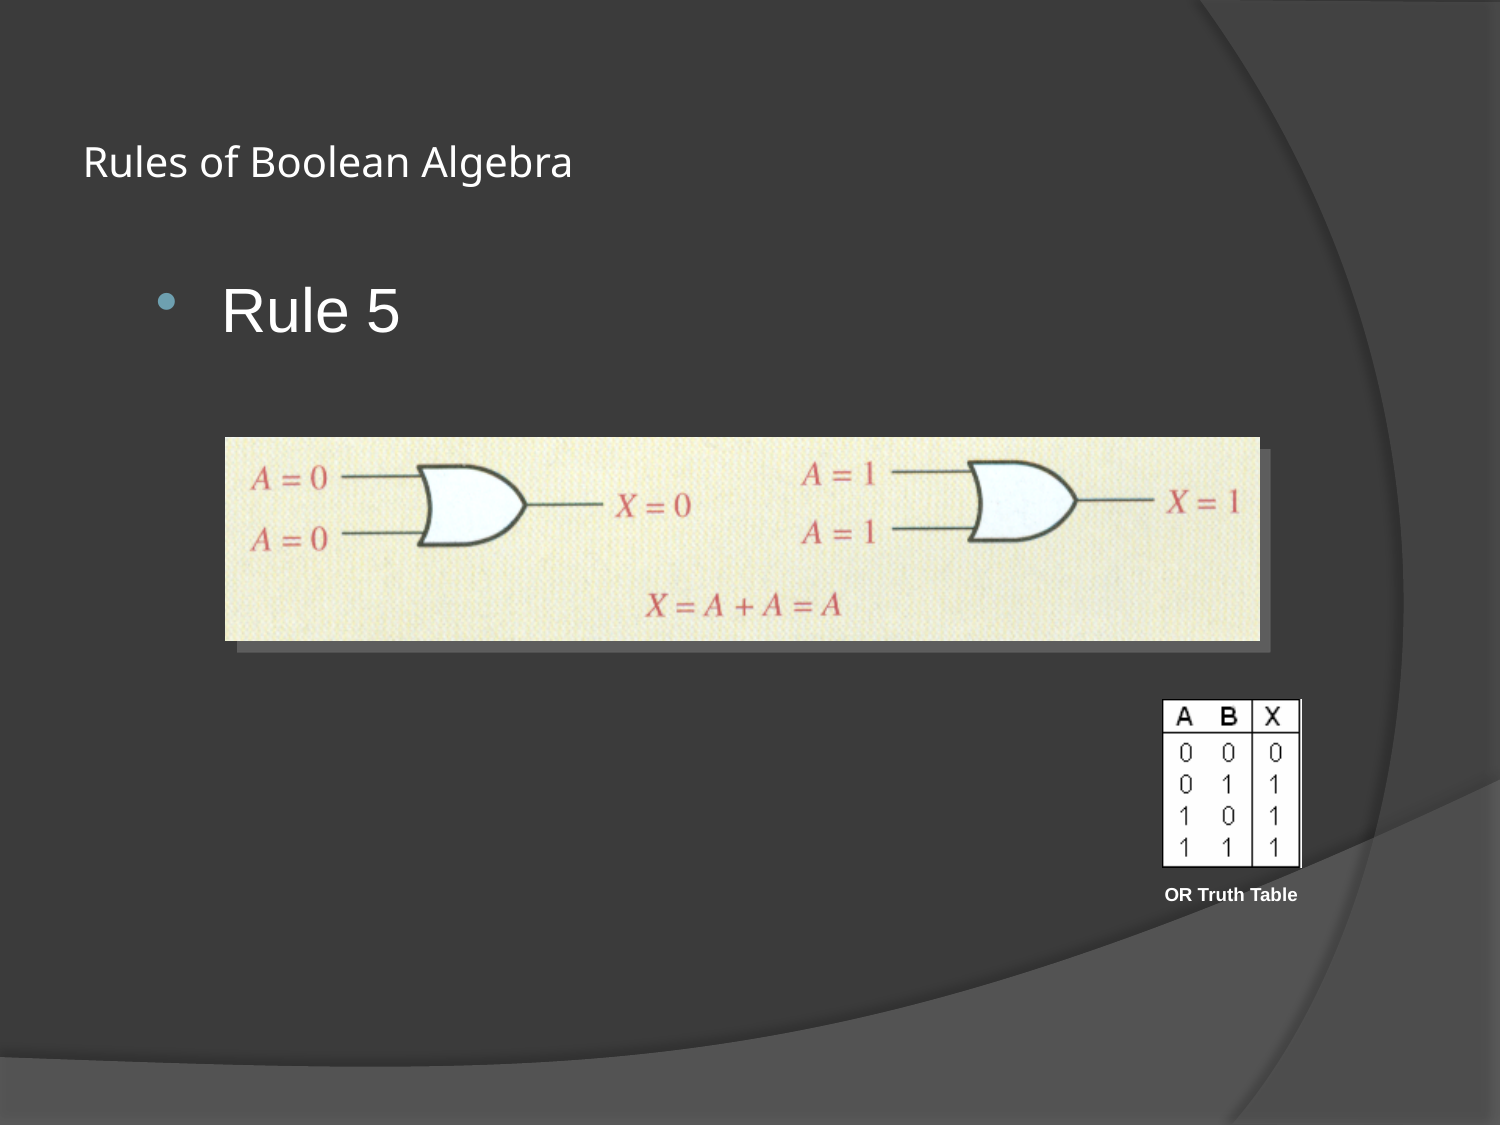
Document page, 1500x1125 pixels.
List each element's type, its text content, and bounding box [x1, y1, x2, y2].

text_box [1124, 699, 1338, 913]
title Rules of Boolean Algebra [75, 45, 1300, 233]
list Rule 5 [137, 262, 1425, 375]
picture [224, 437, 1260, 641]
